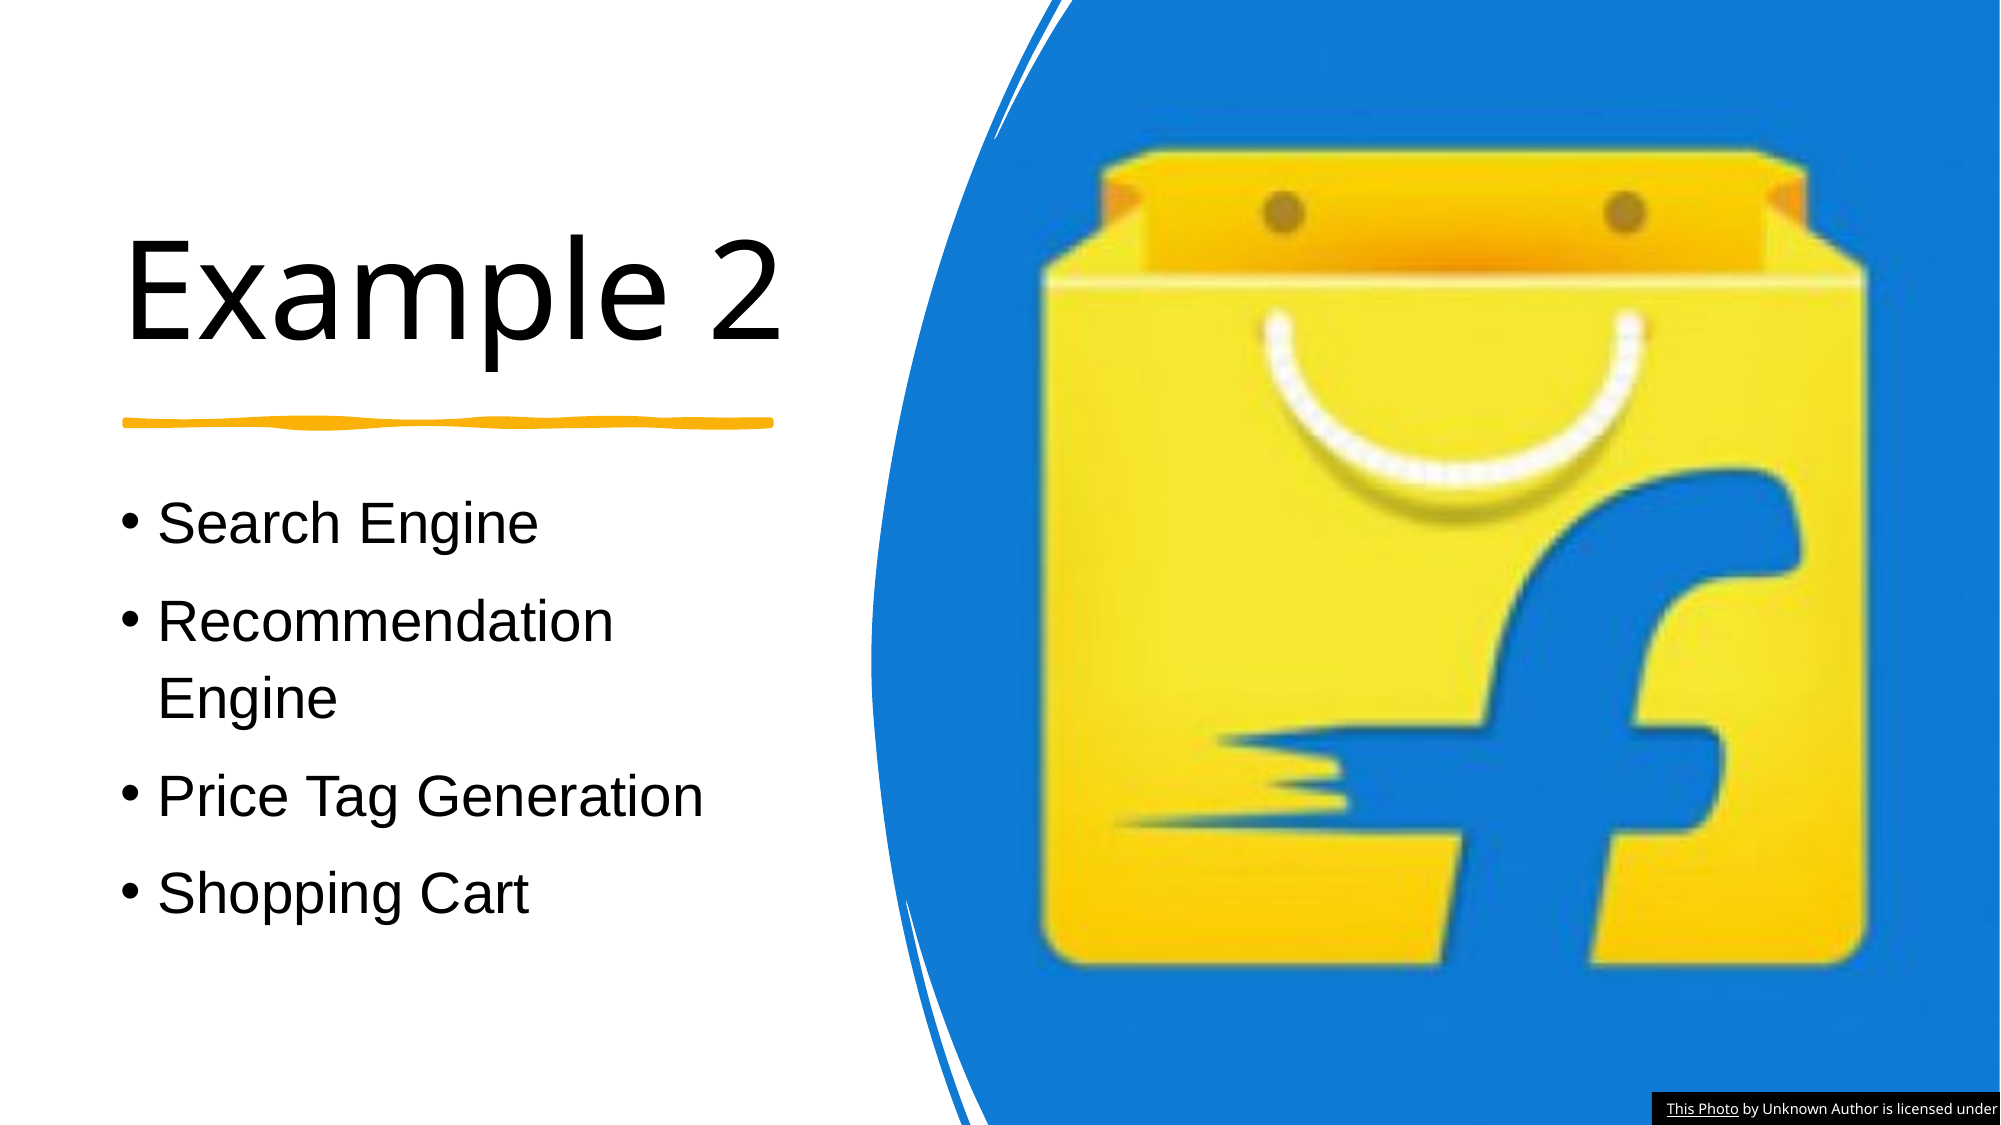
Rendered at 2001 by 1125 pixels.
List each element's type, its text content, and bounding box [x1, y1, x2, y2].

text_box [0, 0, 871, 1125]
title Example 2 [105, 53, 822, 375]
picture [871, 0, 2000, 1125]
text_box [124, 417, 772, 429]
list Search Engine Recommendation Engine Price Tag Generation Shopping Cart [105, 471, 802, 1016]
